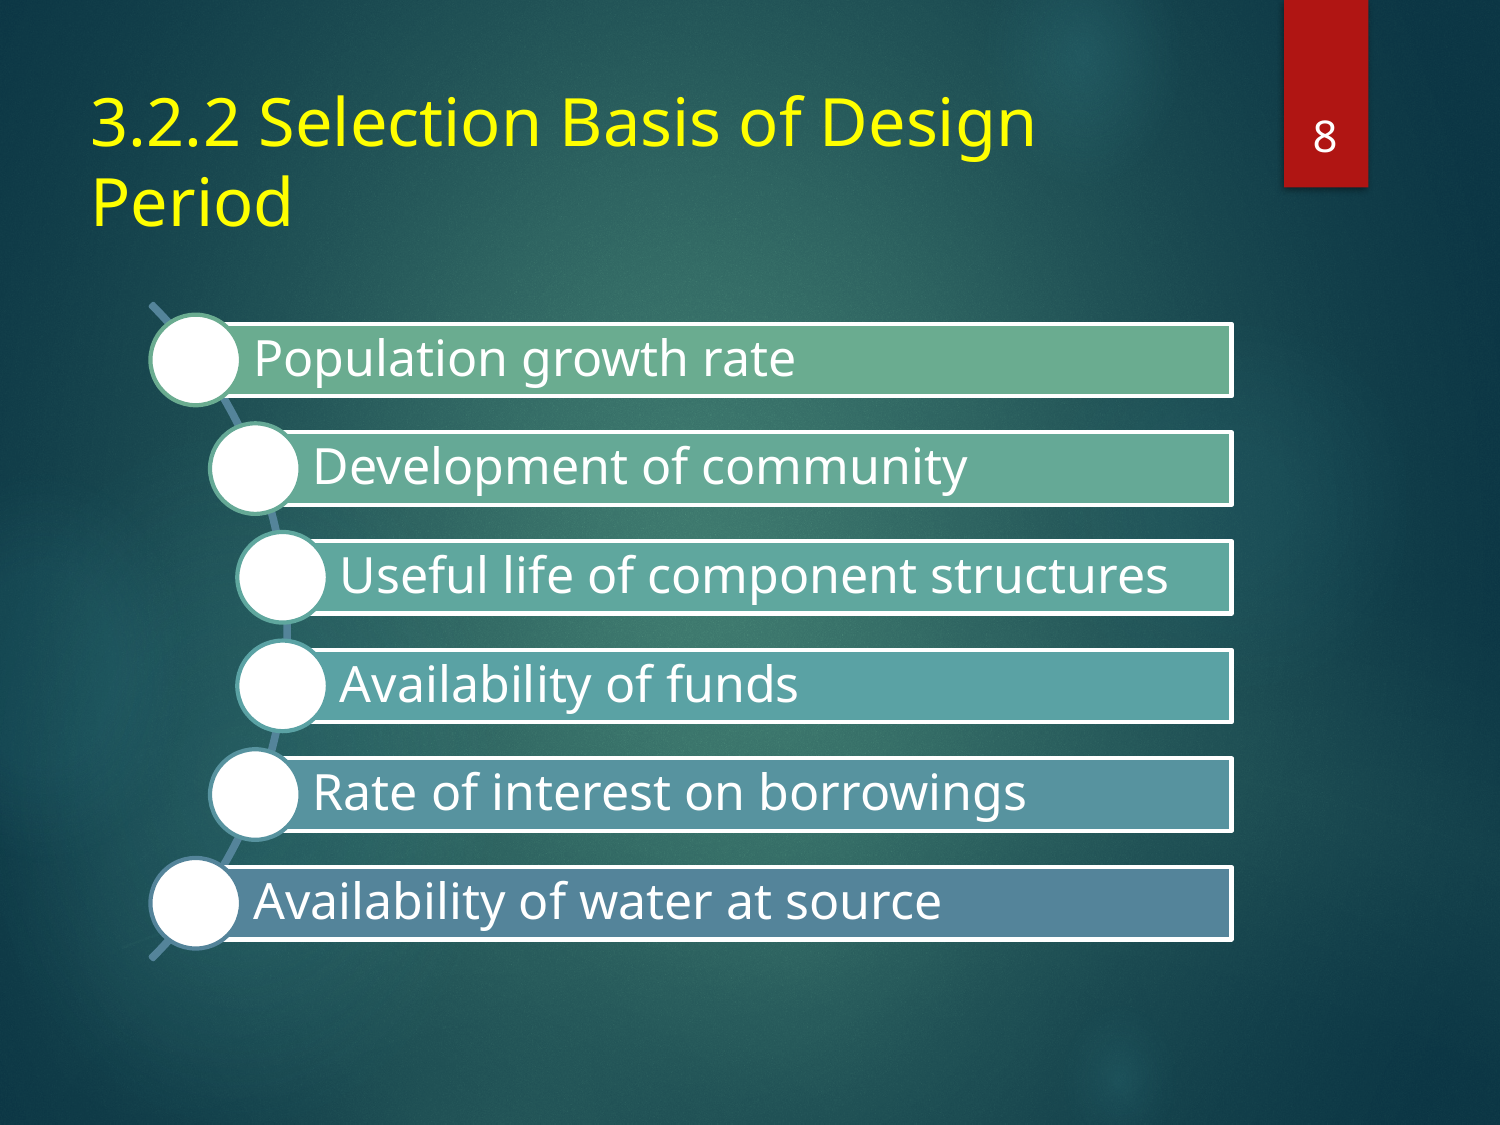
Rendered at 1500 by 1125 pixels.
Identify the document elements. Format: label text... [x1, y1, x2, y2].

picture [0, 0, 1500, 1125]
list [139, 287, 1242, 976]
title 3.2.2 Selection Basis of Design Period [79, 74, 1237, 188]
slide_number 7 [1273, 48, 1377, 175]
